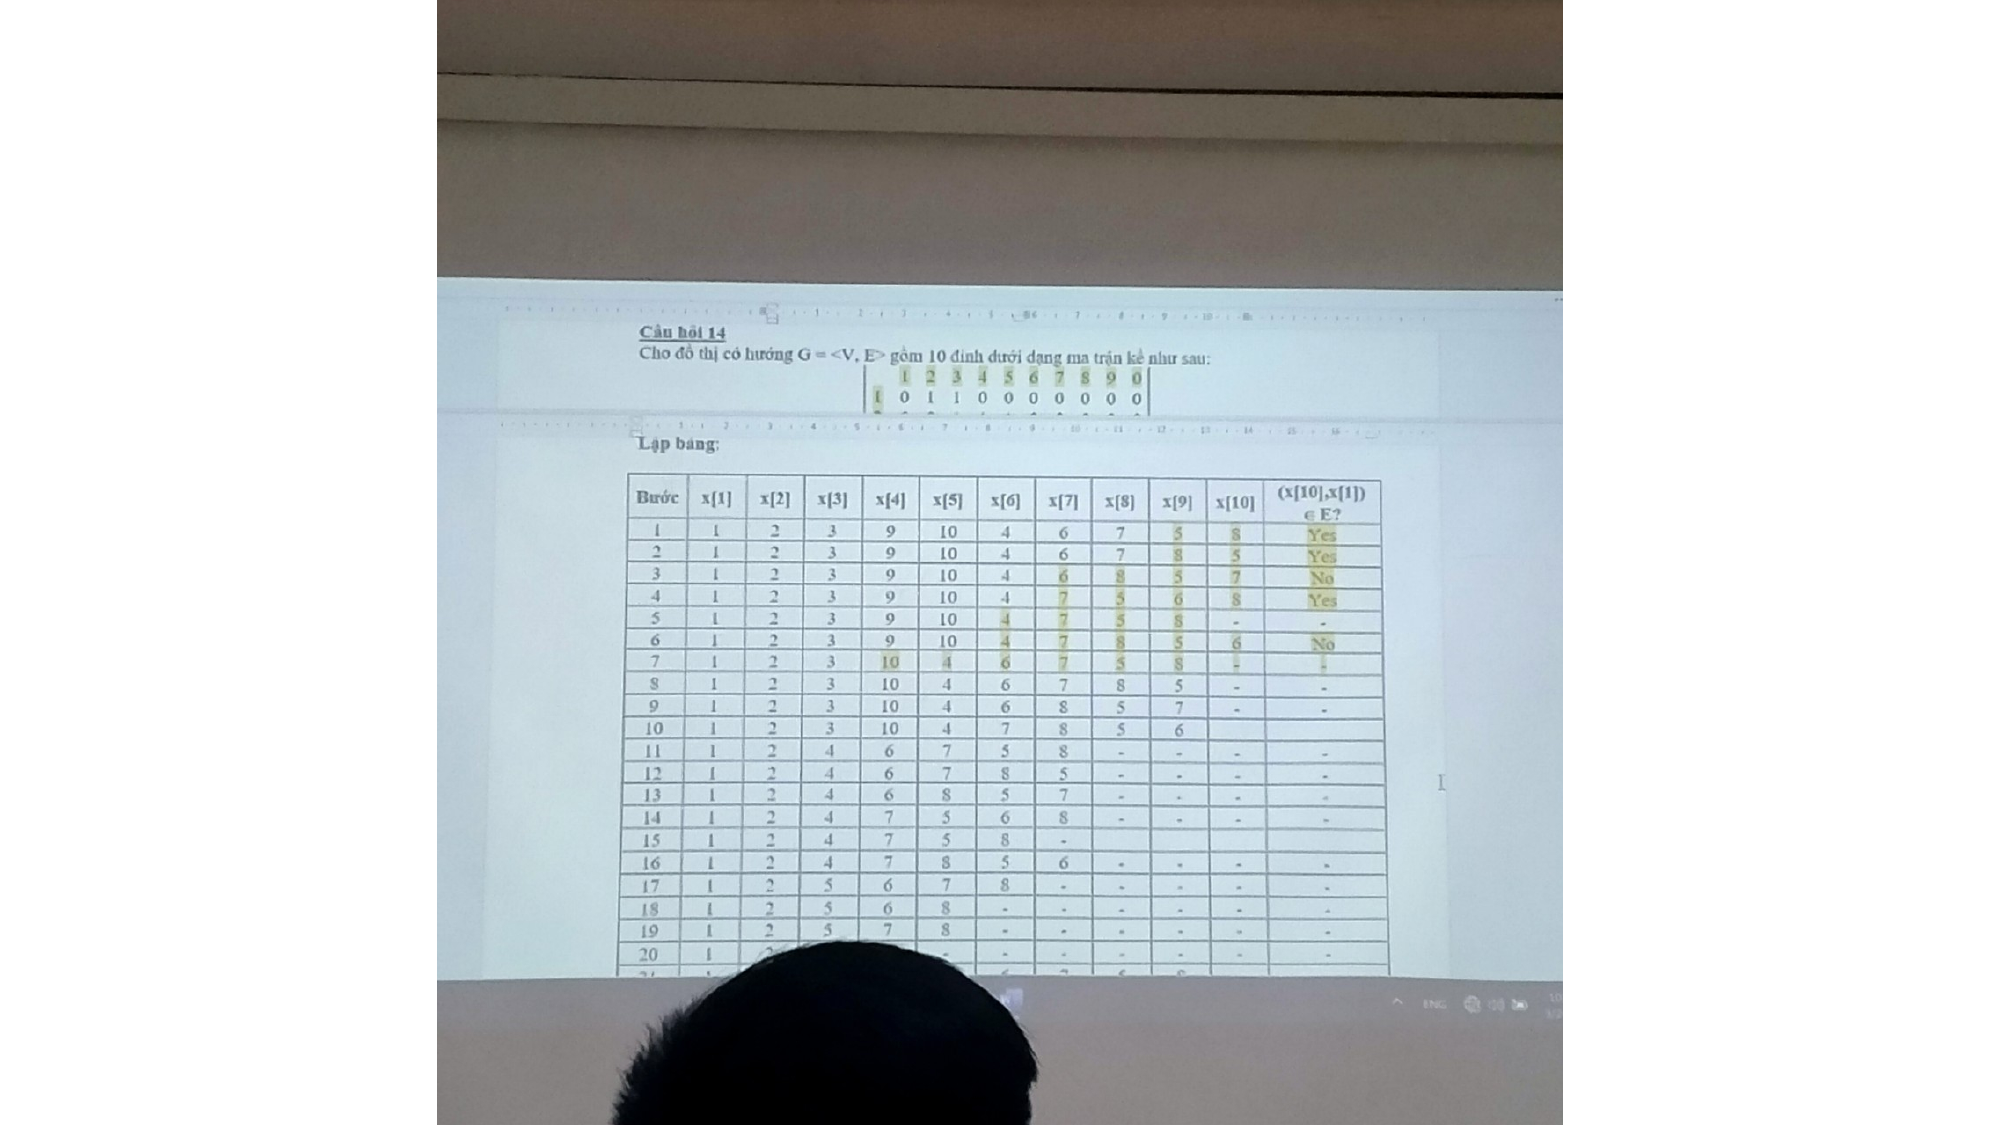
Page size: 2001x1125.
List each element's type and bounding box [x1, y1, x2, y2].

picture [437, 0, 1563, 1125]
